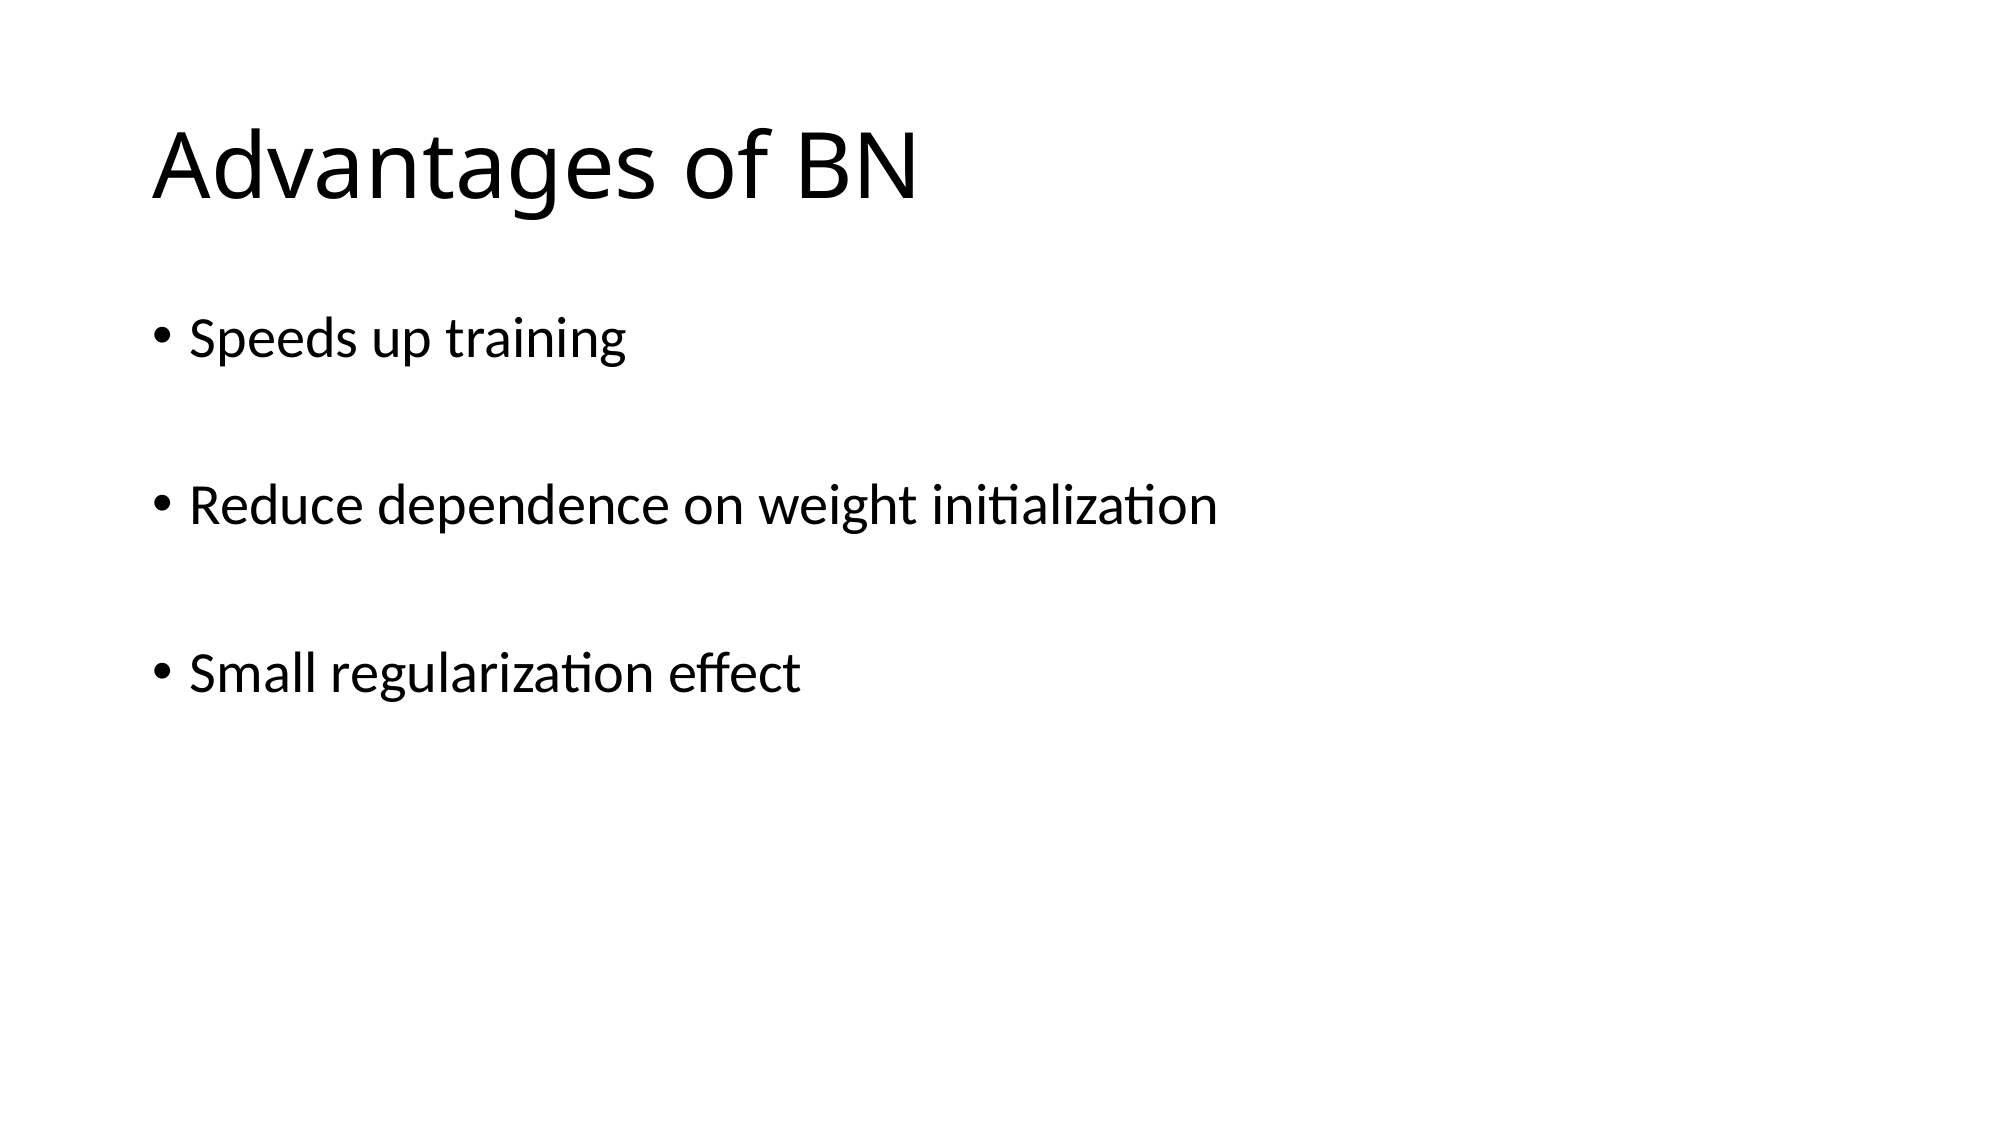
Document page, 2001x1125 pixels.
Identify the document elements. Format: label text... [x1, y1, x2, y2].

title Advantages of BN [137, 59, 1863, 278]
list Speeds up training Reduce dependence on weight initialization Small regularization effect [137, 299, 1863, 1014]
